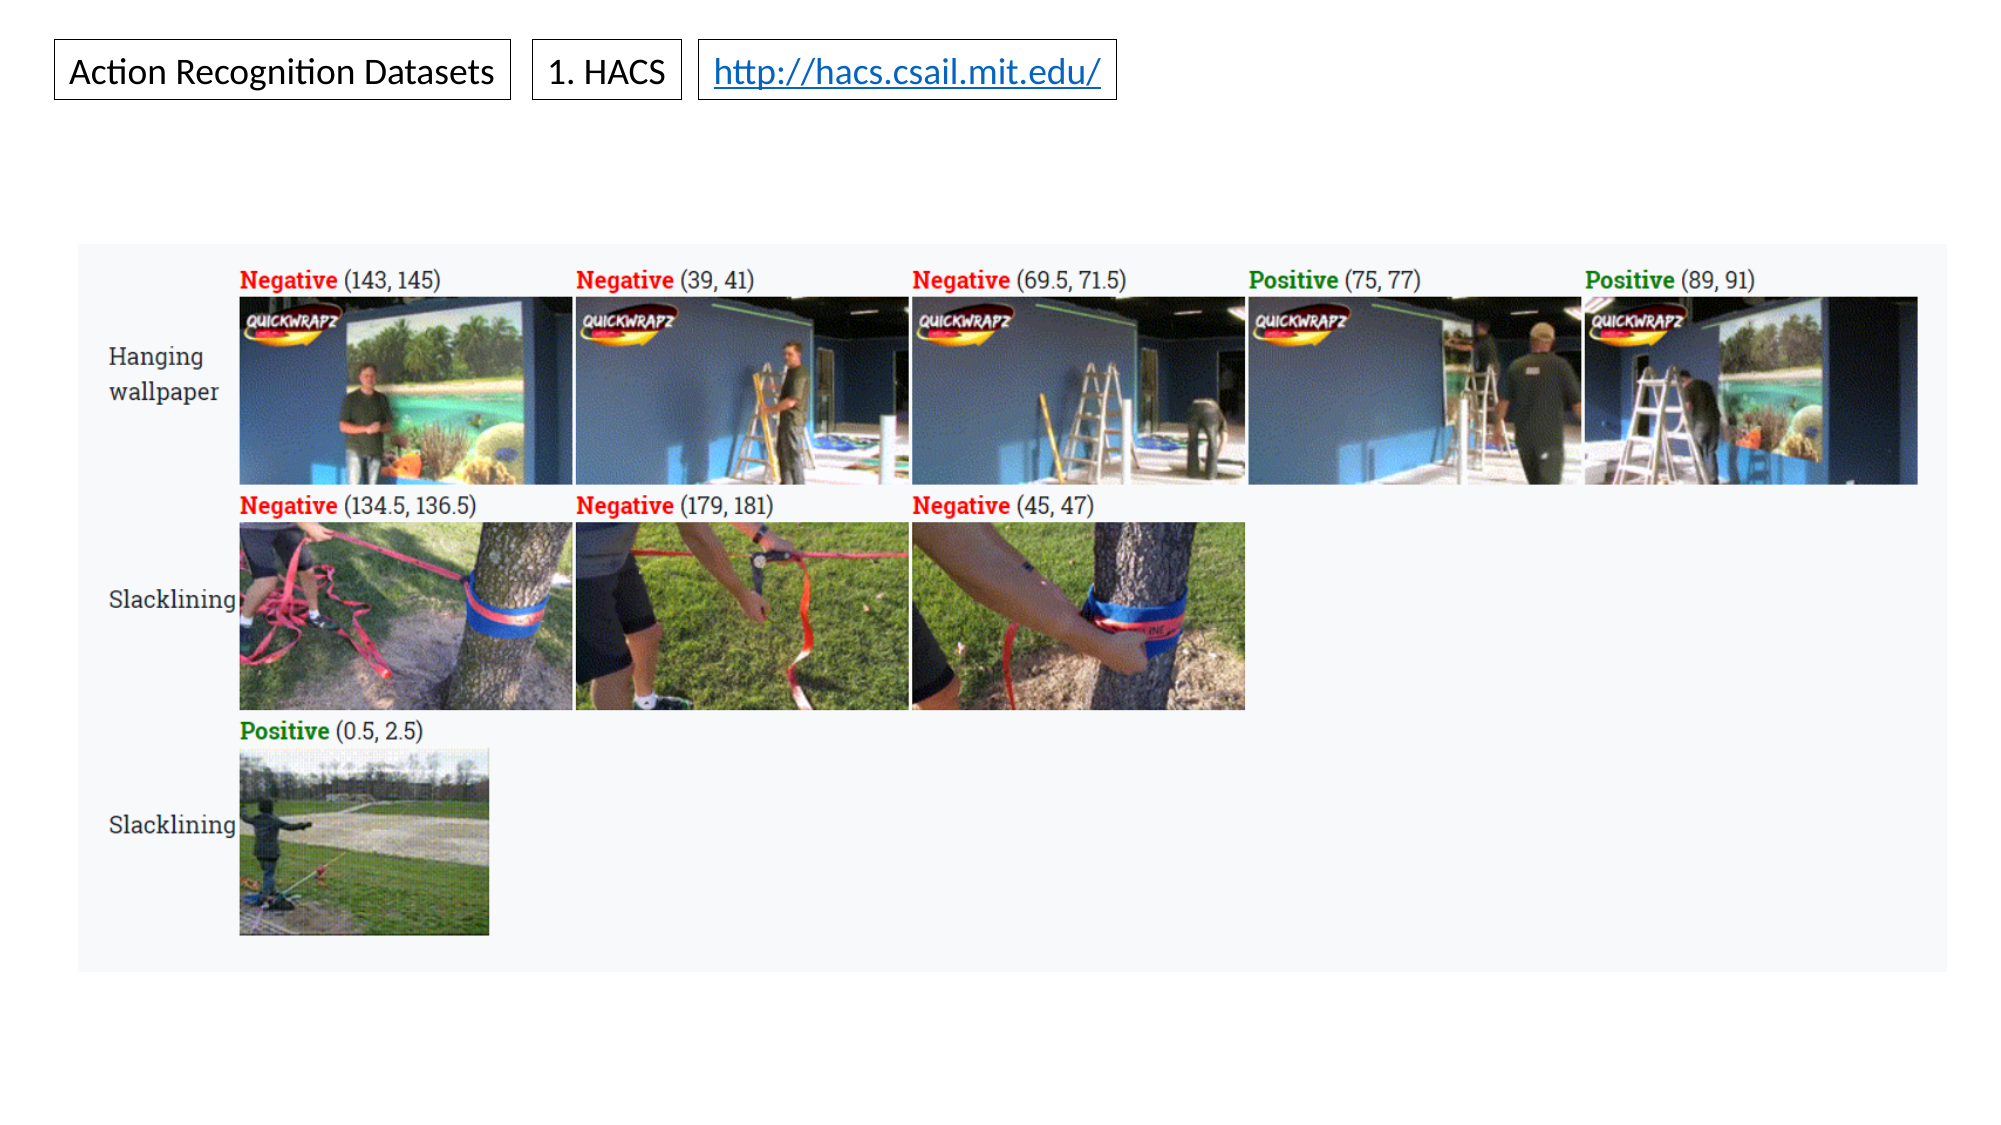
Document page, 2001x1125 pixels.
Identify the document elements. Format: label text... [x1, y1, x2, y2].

text_box http://hacs.csail.mit.edu/ [698, 39, 1117, 100]
picture [78, 244, 1947, 972]
text_box Action Recognition Datasets [54, 39, 511, 100]
text_box 1. HACS [532, 39, 682, 100]
